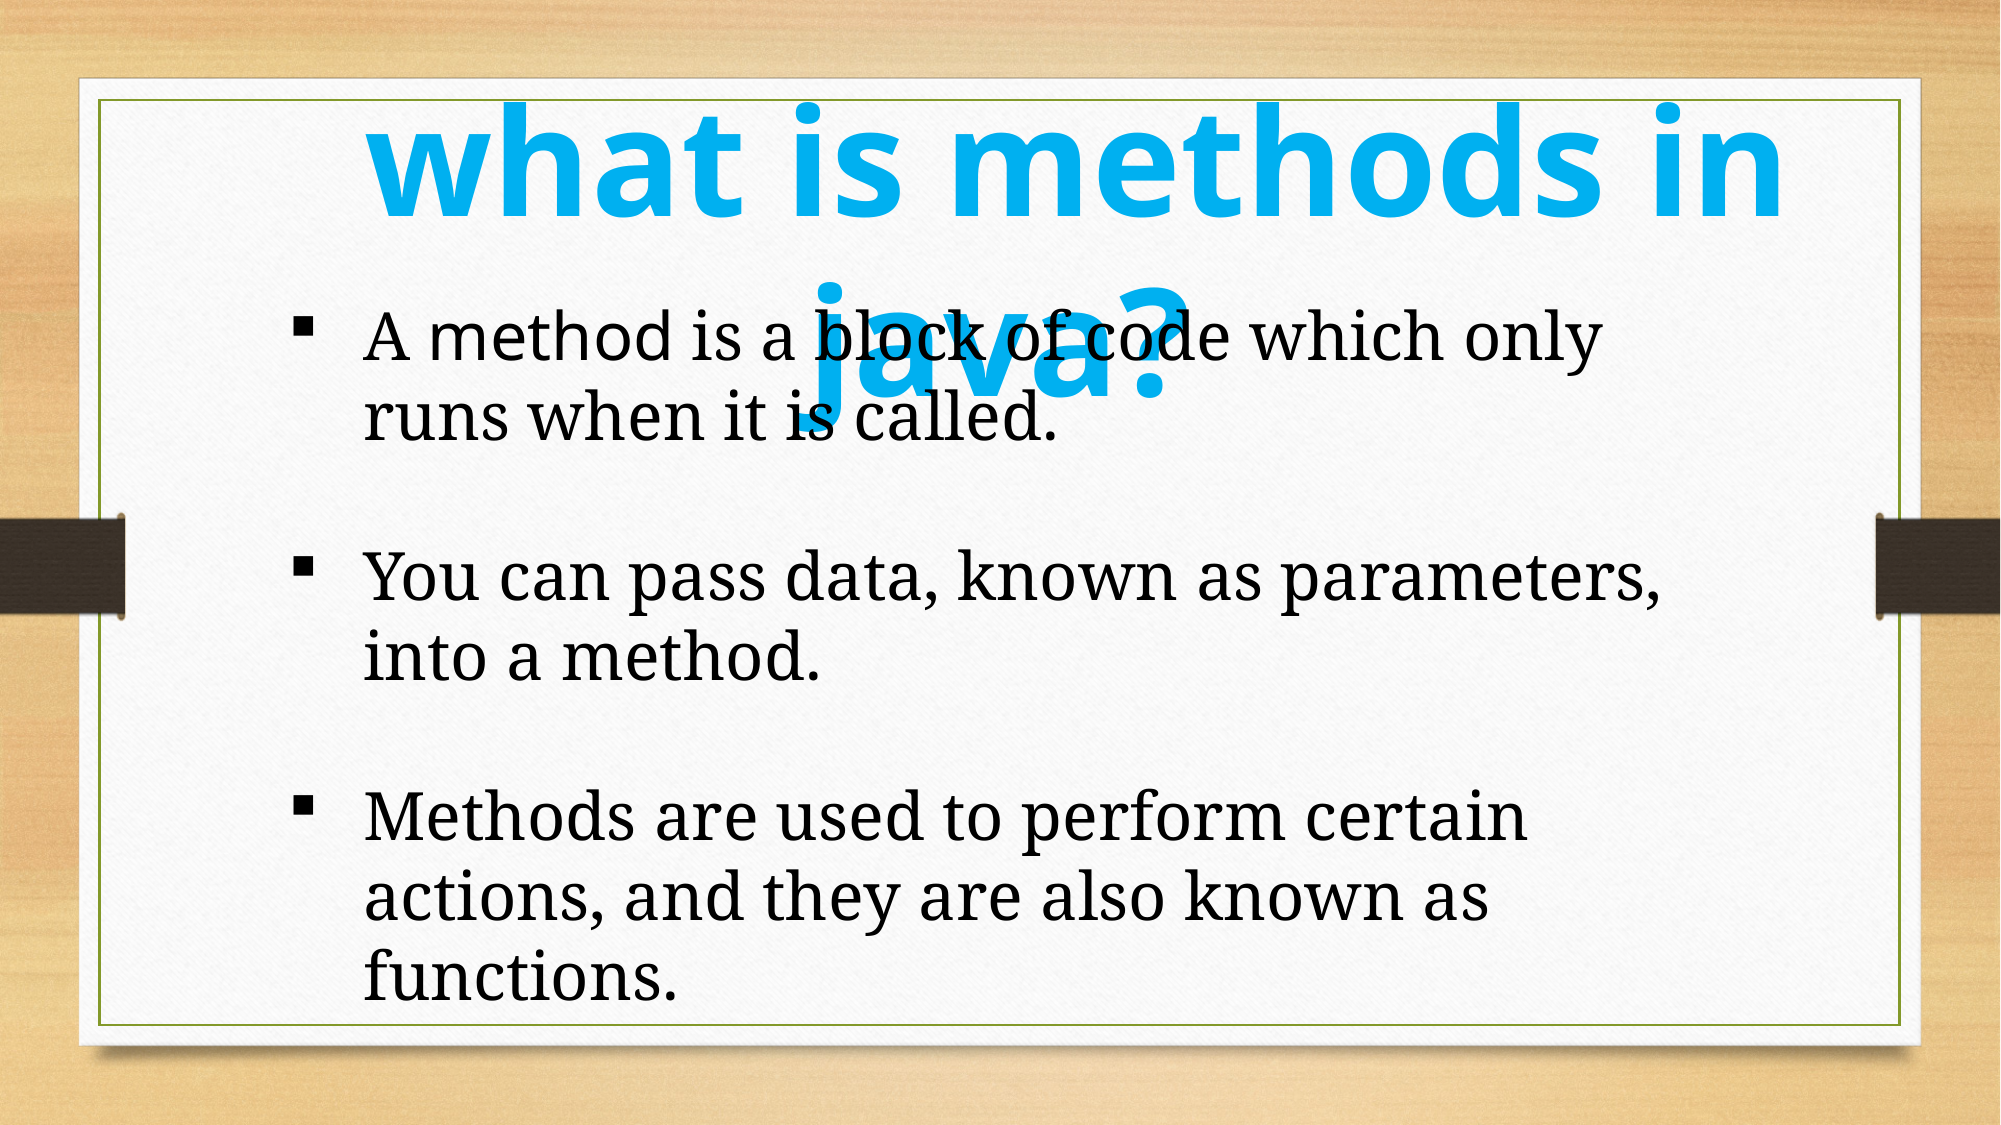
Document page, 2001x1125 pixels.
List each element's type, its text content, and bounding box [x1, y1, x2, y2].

text_box what is methods in java? [115, 59, 2000, 435]
text_box A method is a block of code which only runs when it is called. You can pass data, known as parameters, into a method. Methods are used to perform certain actions, and they are also known as functions. [273, 286, 1725, 1022]
picture [0, 0, 2001, 1125]
